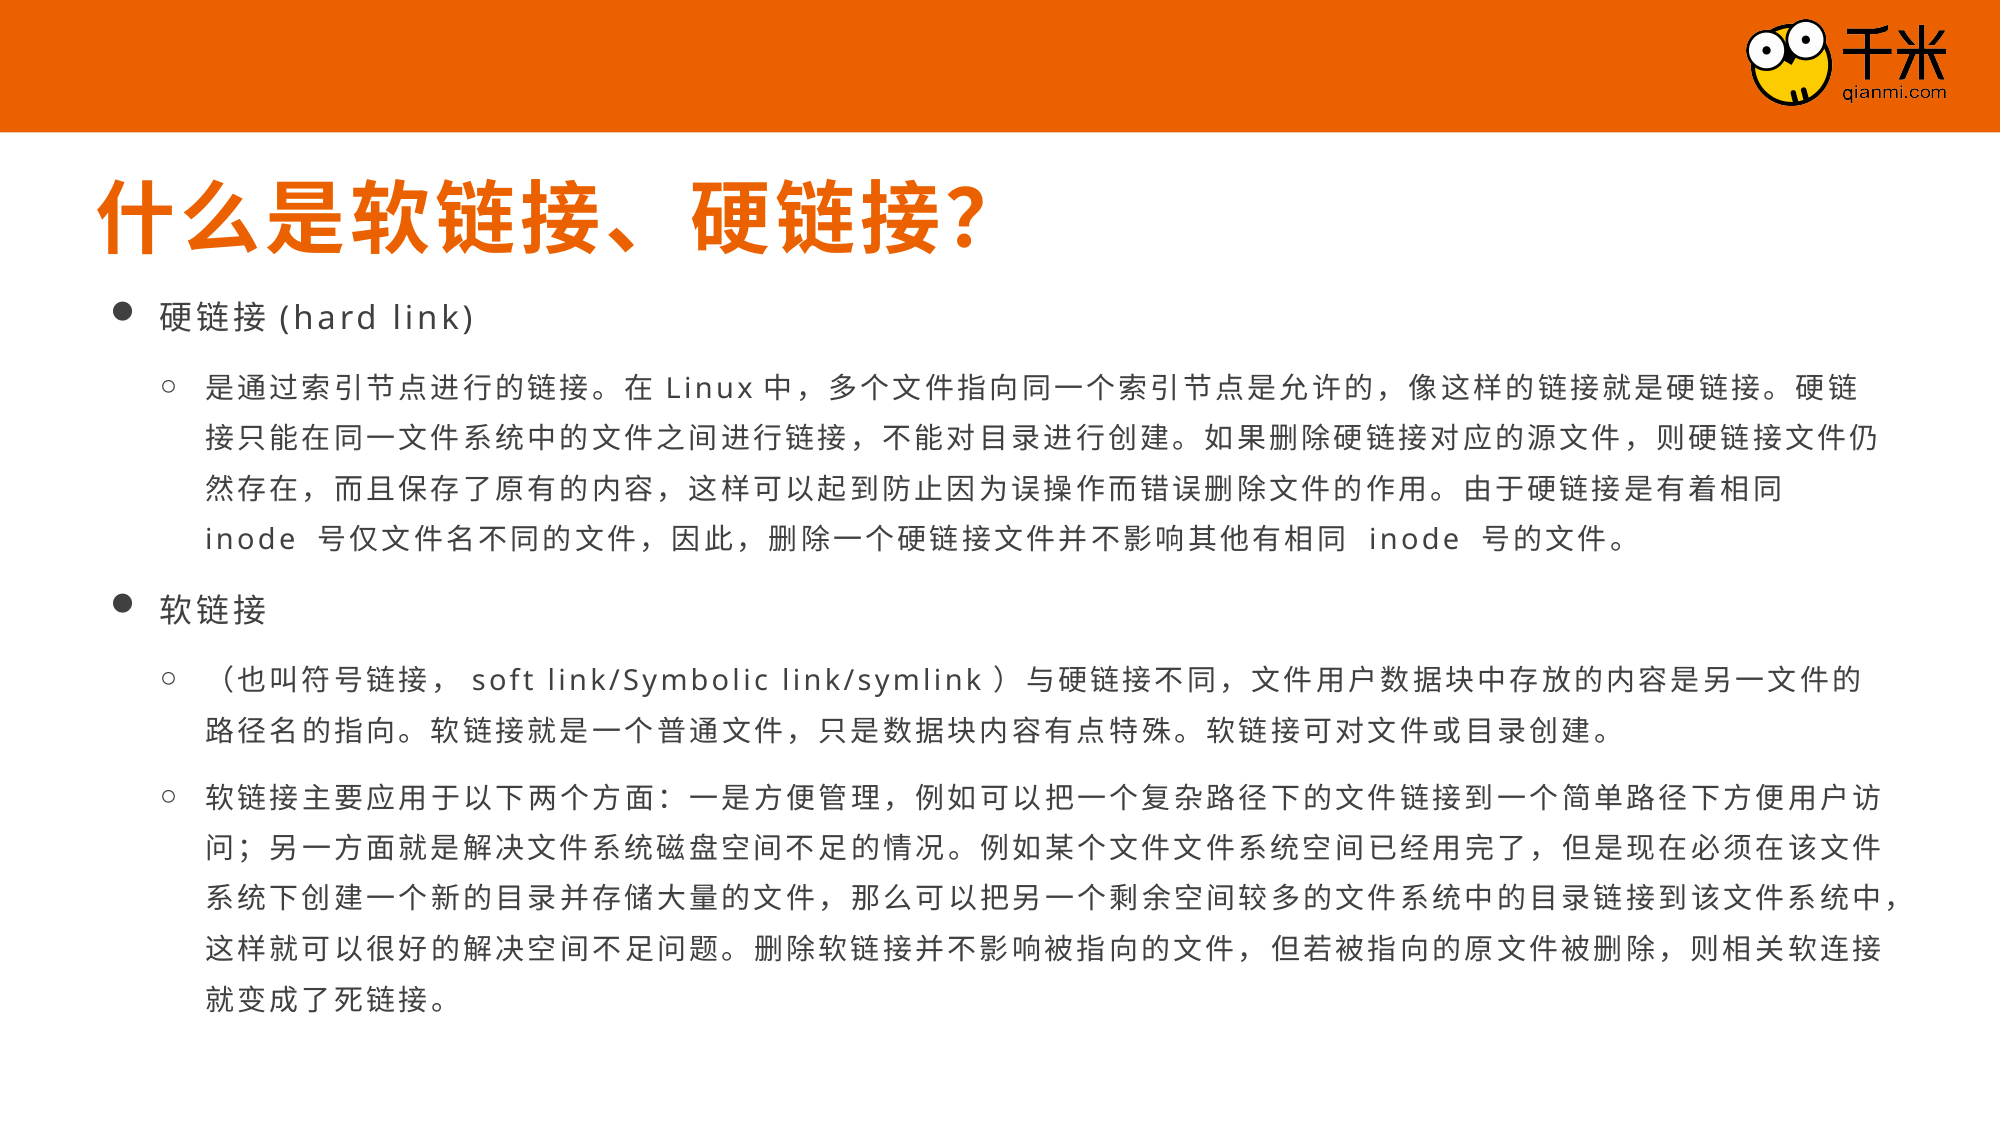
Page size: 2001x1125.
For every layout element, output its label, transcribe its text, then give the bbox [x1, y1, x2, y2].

text_box 什么是软链接、硬链接？ [85, 149, 1886, 275]
picture [1746, 19, 1946, 106]
text_box 硬链接(hard link) 是通过索引节点进行的链接。在Linux中，多个文件指向同一个索引节点是允许的，像这样的链接就是硬链接。硬链接只能在同一文件系统中的文件之间进行链接，不能对目录进行创建。如果删除硬链接对应的源文件，则硬链接文件仍然存在，而且保存了原有的内容，这样可以起到防止因为误操作而错误删除文件的作用。由于硬链接是有着相同 inode 号仅文件名不同的文件，因此，删除一个硬链接文件并不影响其他有相同 inode 号的文件。 软链接 （也叫符号链接，soft link/Symbolic link/symlink）与硬链接不同，文件用户数据块中存放的内容是另一文件的路径名的指向。软链接就是一个普通文件，只是数据块内容有点特殊。软链接可对文件或目录创建。 软链接主要应用于以下两个方面：一是方便管理，例如可以把一个复杂路径下的文件链接到一个简单路径下方便用户访问；另一方面就是解决文件系统磁盘空间不足的情况。例如某个文件文件系统空间已经用完了，但是现在必须在该文件系统下创建一个新的目录并存储大量的文件，那么可以把另一个剩余空间较多的文件系统中的目录链接到该文件系统中，这样就可以很好的解决空间不足问题。删除软链接并不影响被指向的文件，但若被指向的原文件被删除，则相关软连接就变成了死链接。 [99, 274, 1900, 1025]
